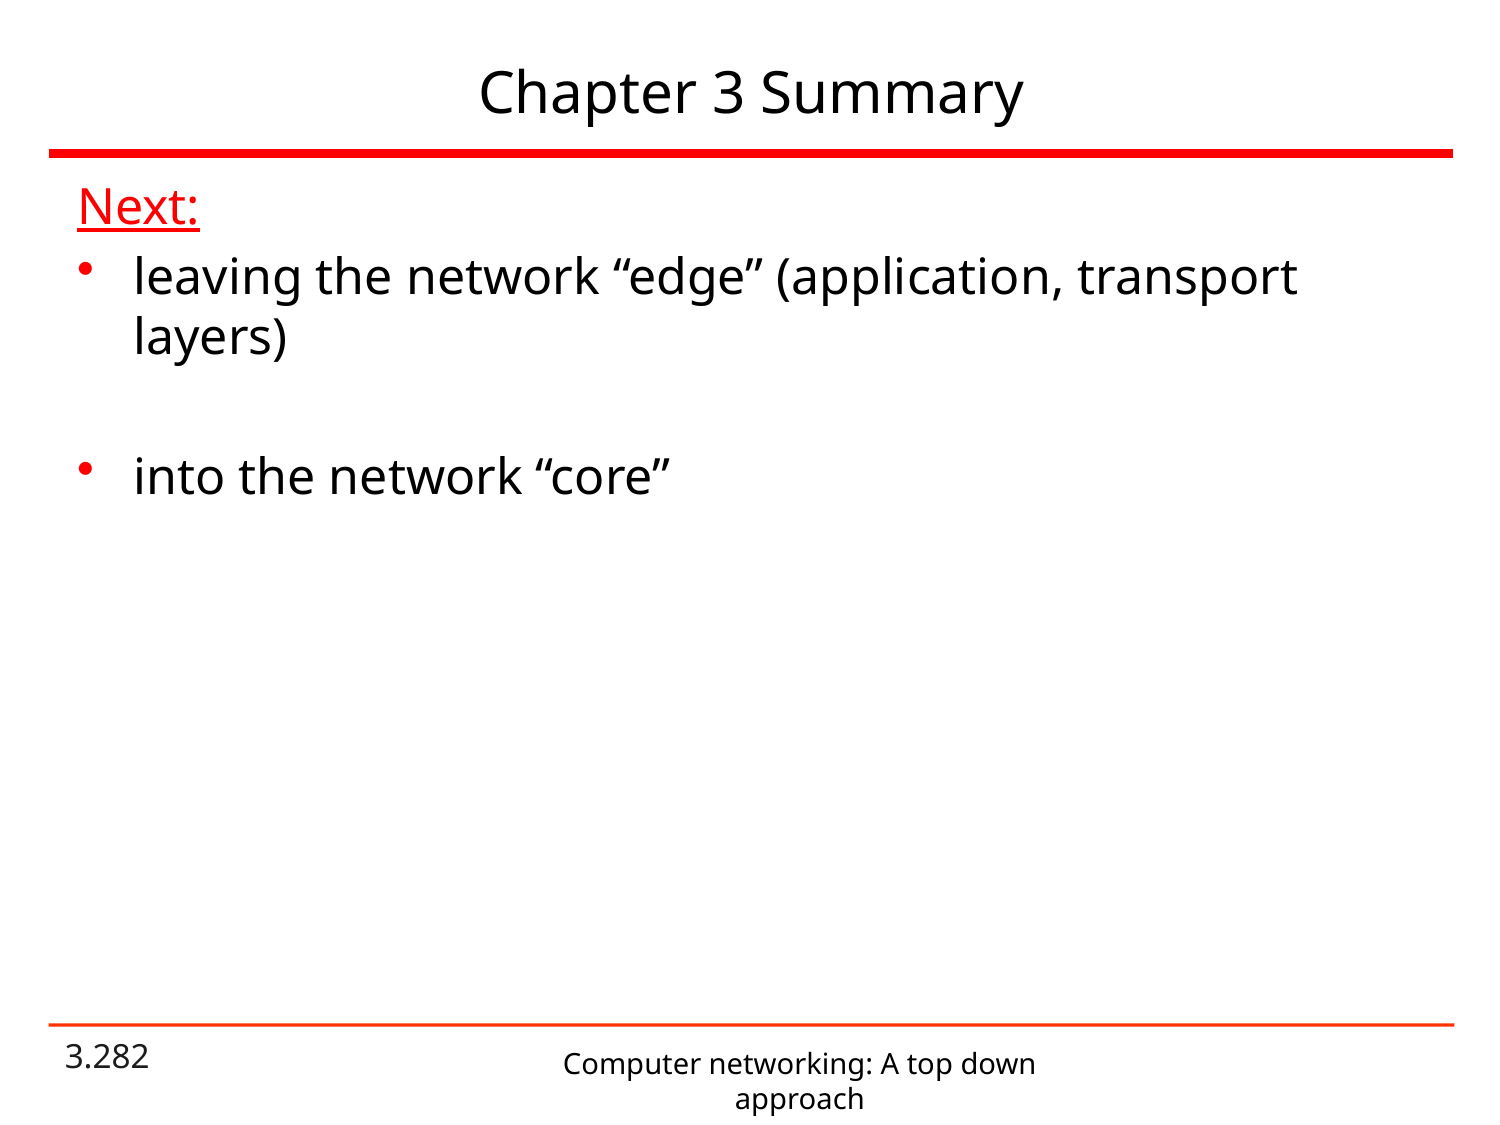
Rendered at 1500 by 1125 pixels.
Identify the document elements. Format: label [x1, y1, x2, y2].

title [59, 37, 1443, 143]
list [61, 166, 1449, 1014]
footer [512, 1037, 1088, 1089]
